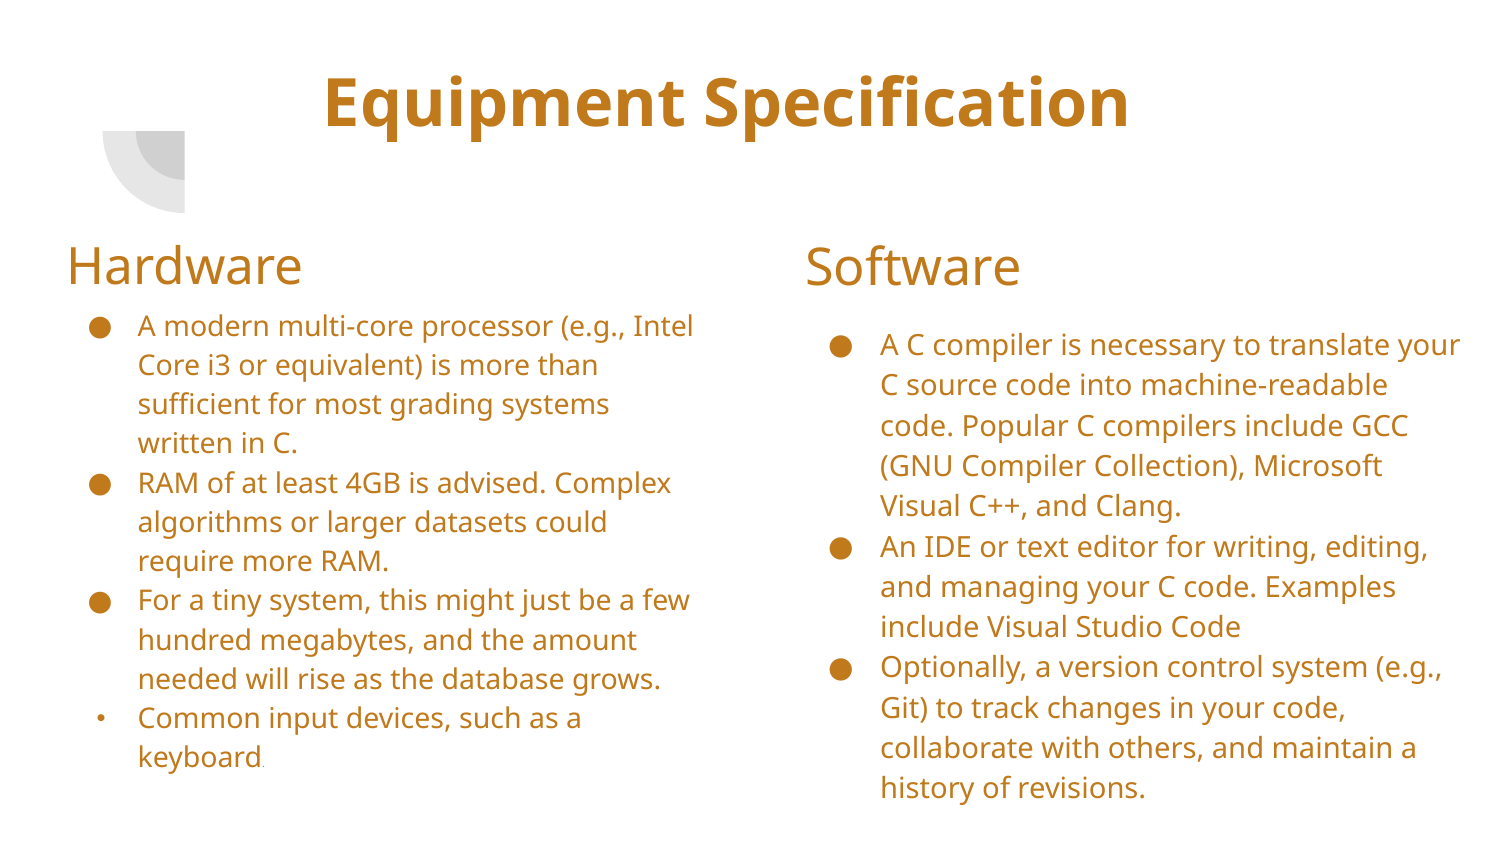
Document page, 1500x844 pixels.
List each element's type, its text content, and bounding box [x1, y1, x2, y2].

list Software A C compiler is necessary to translate your C source code into machine-readable code. Popular C compilers include GCC (GNU Compiler Collection), Microsoft Visual C++, and Clang. An IDE or text editor for writing, editing, and managing your C code. Examples include Visual Studio Code Optionally, a version control system (e.g., Git) to track changes in your code, collaborate with others, and maintain a history of revisions. [790, 209, 1478, 844]
title Equipment Specification [307, 45, 1462, 210]
list Hardware A modern multi-core processor (e.g., Intel Core i3 or equivalent) is more than sufficient for most grading systems written in C. RAM of at least 4GB is advised. Complex algorithms or larger datasets could require more RAM. For a tiny system, this might just be a few hundred megabytes, and the amount needed will rise as the database grows. Common input devices, such as a keyboard. [51, 209, 726, 844]
